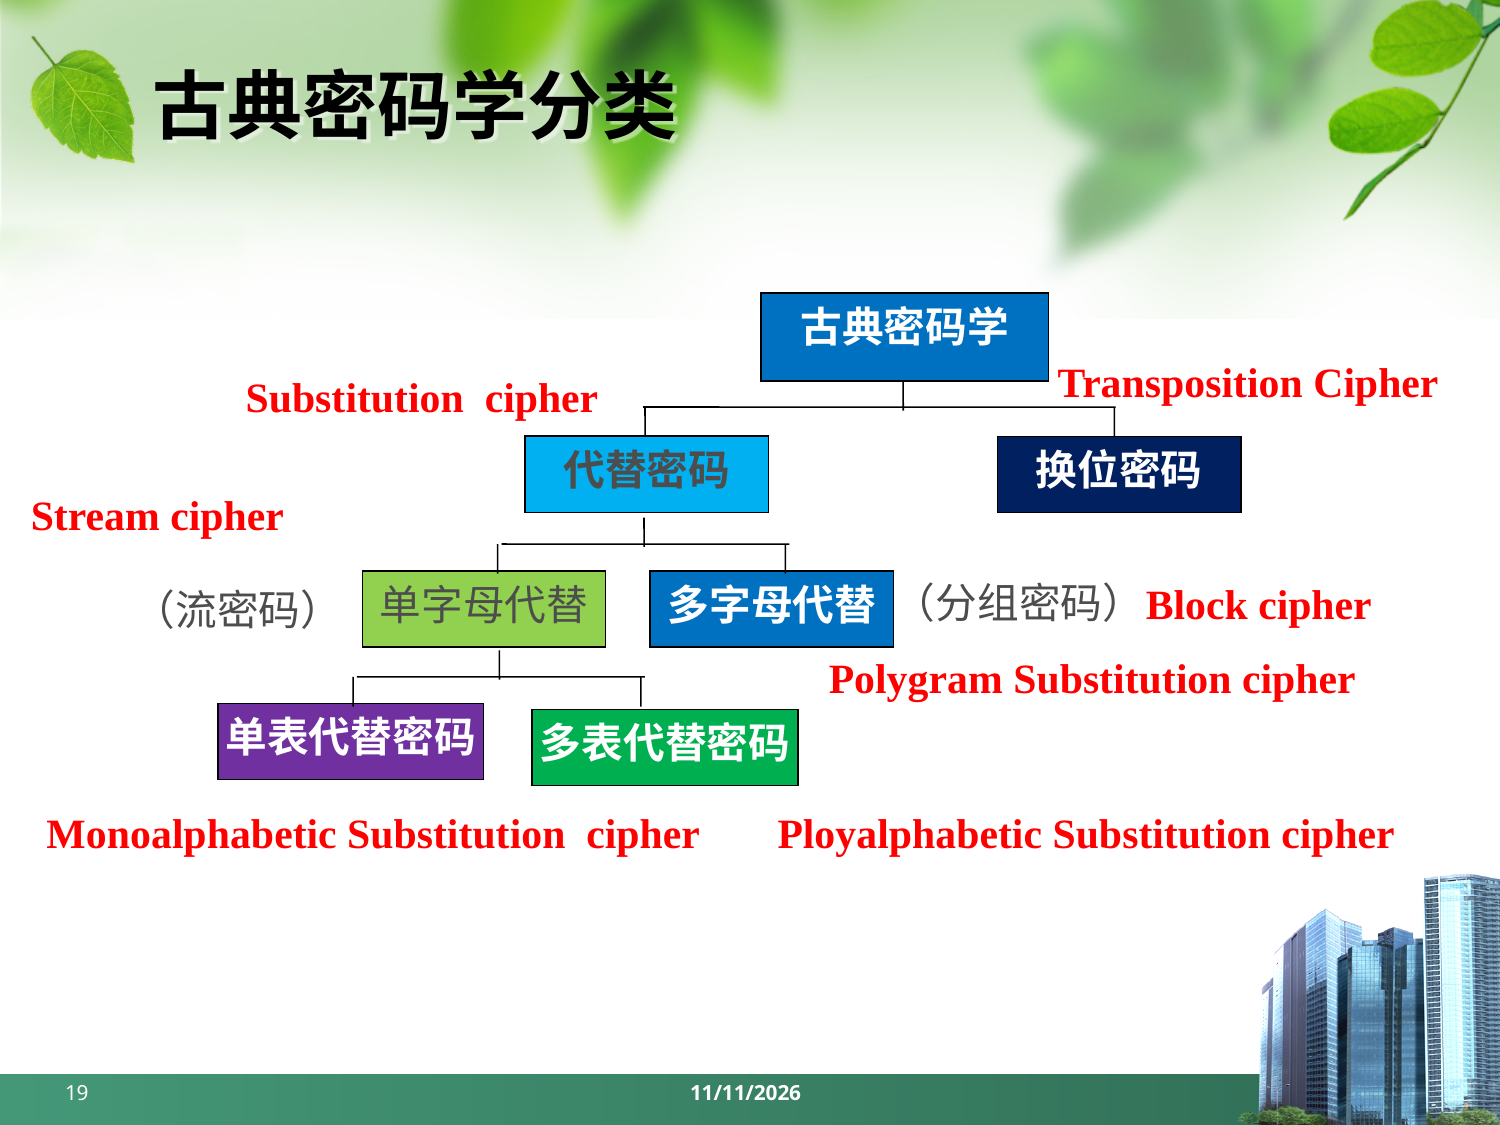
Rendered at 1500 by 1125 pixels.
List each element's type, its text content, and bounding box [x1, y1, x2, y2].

text_box 单表代替密码 [217, 703, 484, 780]
text_box （分组密码） [898, 576, 1131, 627]
text_box 多表代替密码 [532, 709, 798, 786]
picture [0, 0, 1500, 319]
text_box Monoalphabetic Substitution cipher [31, 799, 716, 864]
text_box Stream cipher [16, 481, 300, 547]
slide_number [675, 1072, 1025, 1113]
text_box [524, 406, 769, 513]
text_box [760, 293, 1049, 411]
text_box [362, 517, 894, 648]
text_box （流密码） [133, 584, 356, 635]
text_box Substitution cipher [230, 363, 614, 429]
text_box Polygram Substitution cipher [813, 644, 1371, 709]
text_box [997, 406, 1242, 513]
title 古典密码学分类 [137, 57, 1325, 150]
slide_number 19 [50, 1072, 138, 1113]
text_box Block cipher [1131, 570, 1387, 635]
text_box Ployalphabetic Substitution cipher [762, 799, 1411, 864]
text_box Transposition Cipher [1053, 348, 1454, 414]
